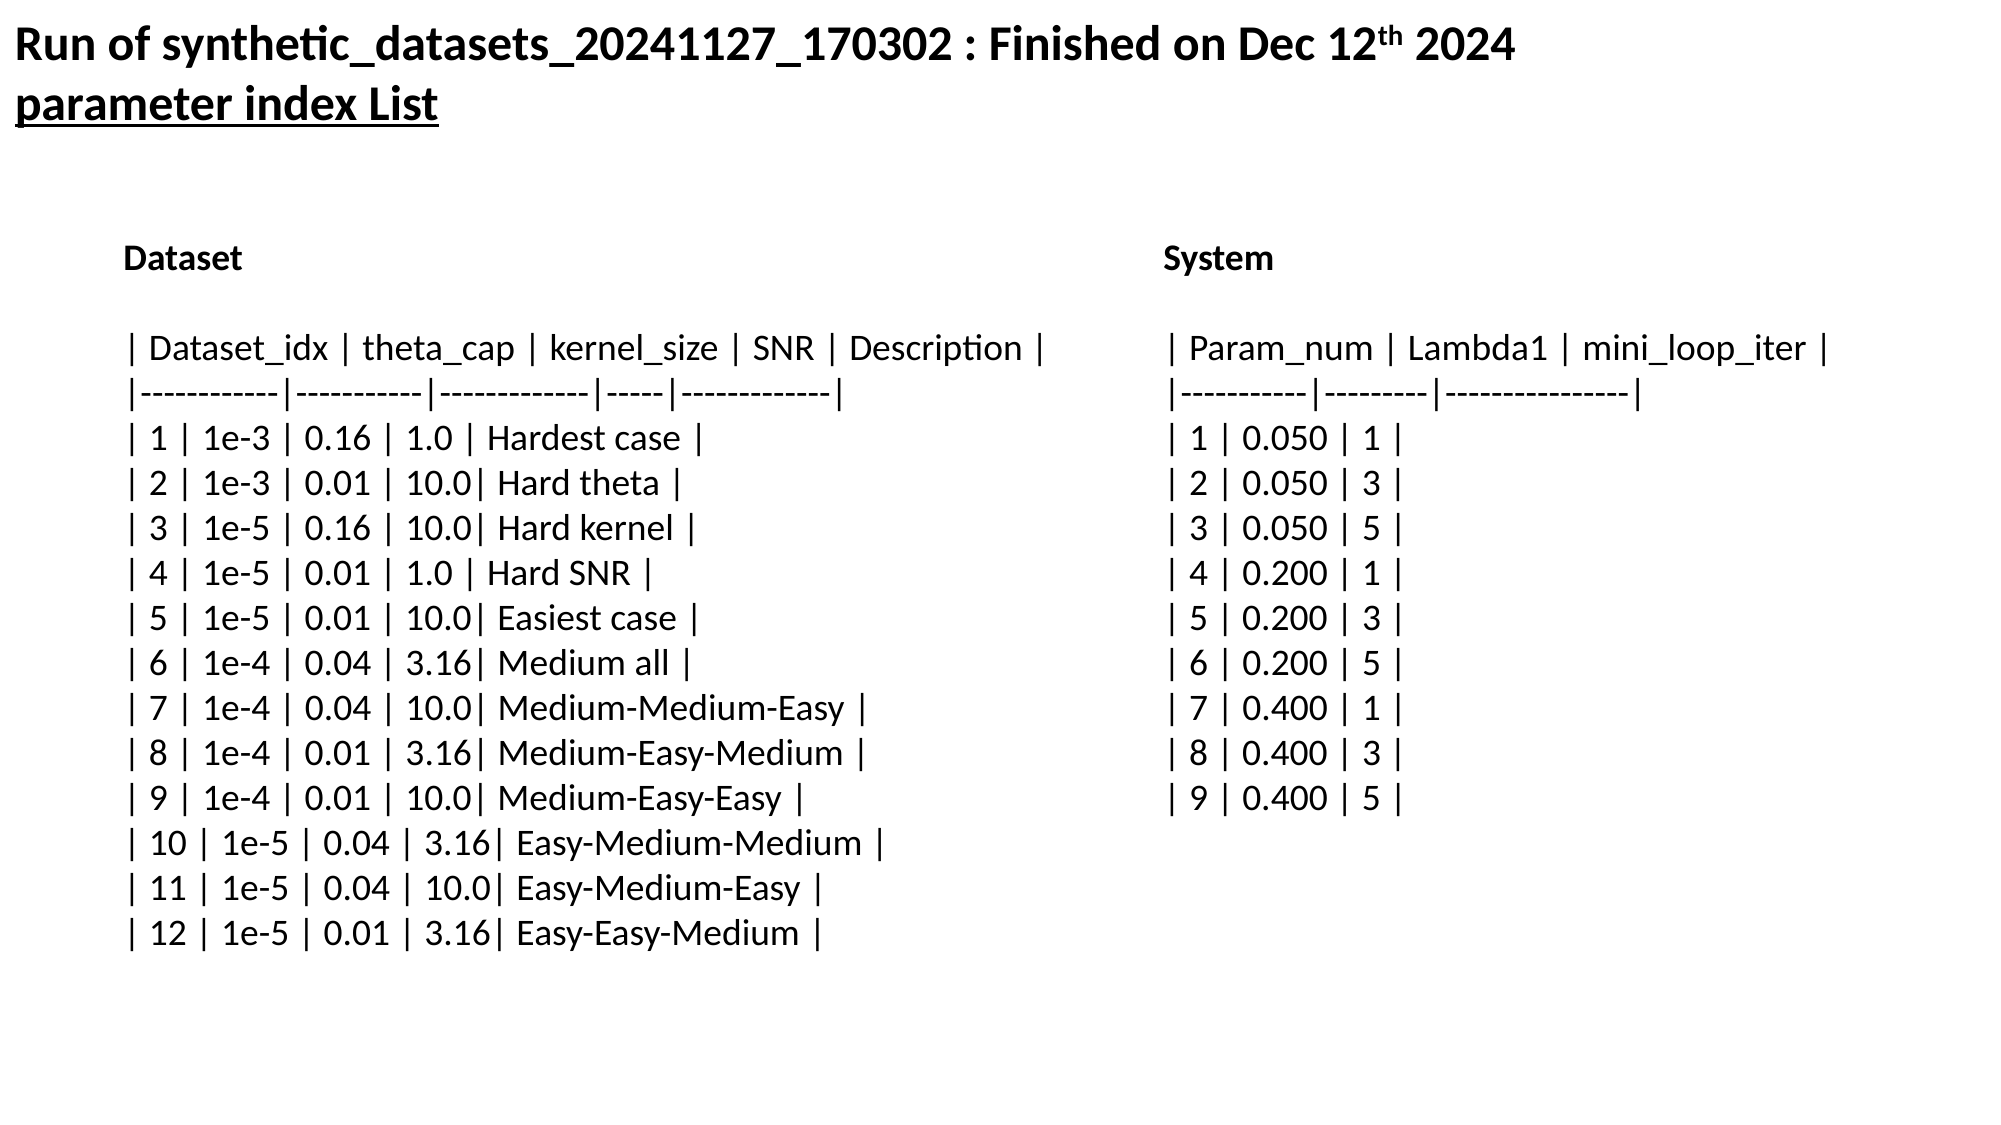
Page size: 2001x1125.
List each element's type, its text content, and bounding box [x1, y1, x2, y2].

text_box Dataset | Dataset_idx | theta_cap | kernel_size | SNR | Description | |------------|-----------|-------------|-----|-------------| | 1 | 1e-3 | 0.16 | 1.0 | Hardest case | | 2 | 1e-3 | 0.01 | 10.0| Hard theta | | 3 | 1e-5 | 0.16 | 10.0| Hard kernel | | 4 | 1e-5 | 0.01 | 1.0 | Hard SNR | | 5 | 1e-5 | 0.01 | 10.0| Easiest case | | 6 | 1e-4 | 0.04 | 3.16| Medium all | | 7 | 1e-4 | 0.04 | 10.0| Medium-Medium-Easy | | 8 | 1e-4 | 0.01 | 3.16| Medium-Easy-Medium | | 9 | 1e-4 | 0.01 | 10.0| Medium-Easy-Easy | | 10 | 1e-5 | 0.04 | 3.16| Easy-Medium-Medium | | 11 | 1e-5 | 0.04 | 10.0| Easy-Medium-Easy | | 12 | 1e-5 | 0.01 | 3.16| Easy-Easy-Medium | [108, 225, 1358, 961]
text_box System | Param_num | Lambda1 | mini_loop_iter | |-----------|---------|----------------| | 1 | 0.050 | 1 | | 2 | 0.050 | 3 | | 3 | 0.050 | 5 | | 4 | 0.200 | 1 | | 5 | 0.200 | 3 | | 6 | 0.200 | 5 | | 7 | 0.400 | 1 | | 8 | 0.400 | 3 | | 9 | 0.400 | 5 | [1148, 225, 1871, 916]
text_box Run of synthetic_datasets_20241127_170302 : Finished on Dec 12th 2024 parameter index List [0, 2, 1784, 138]
